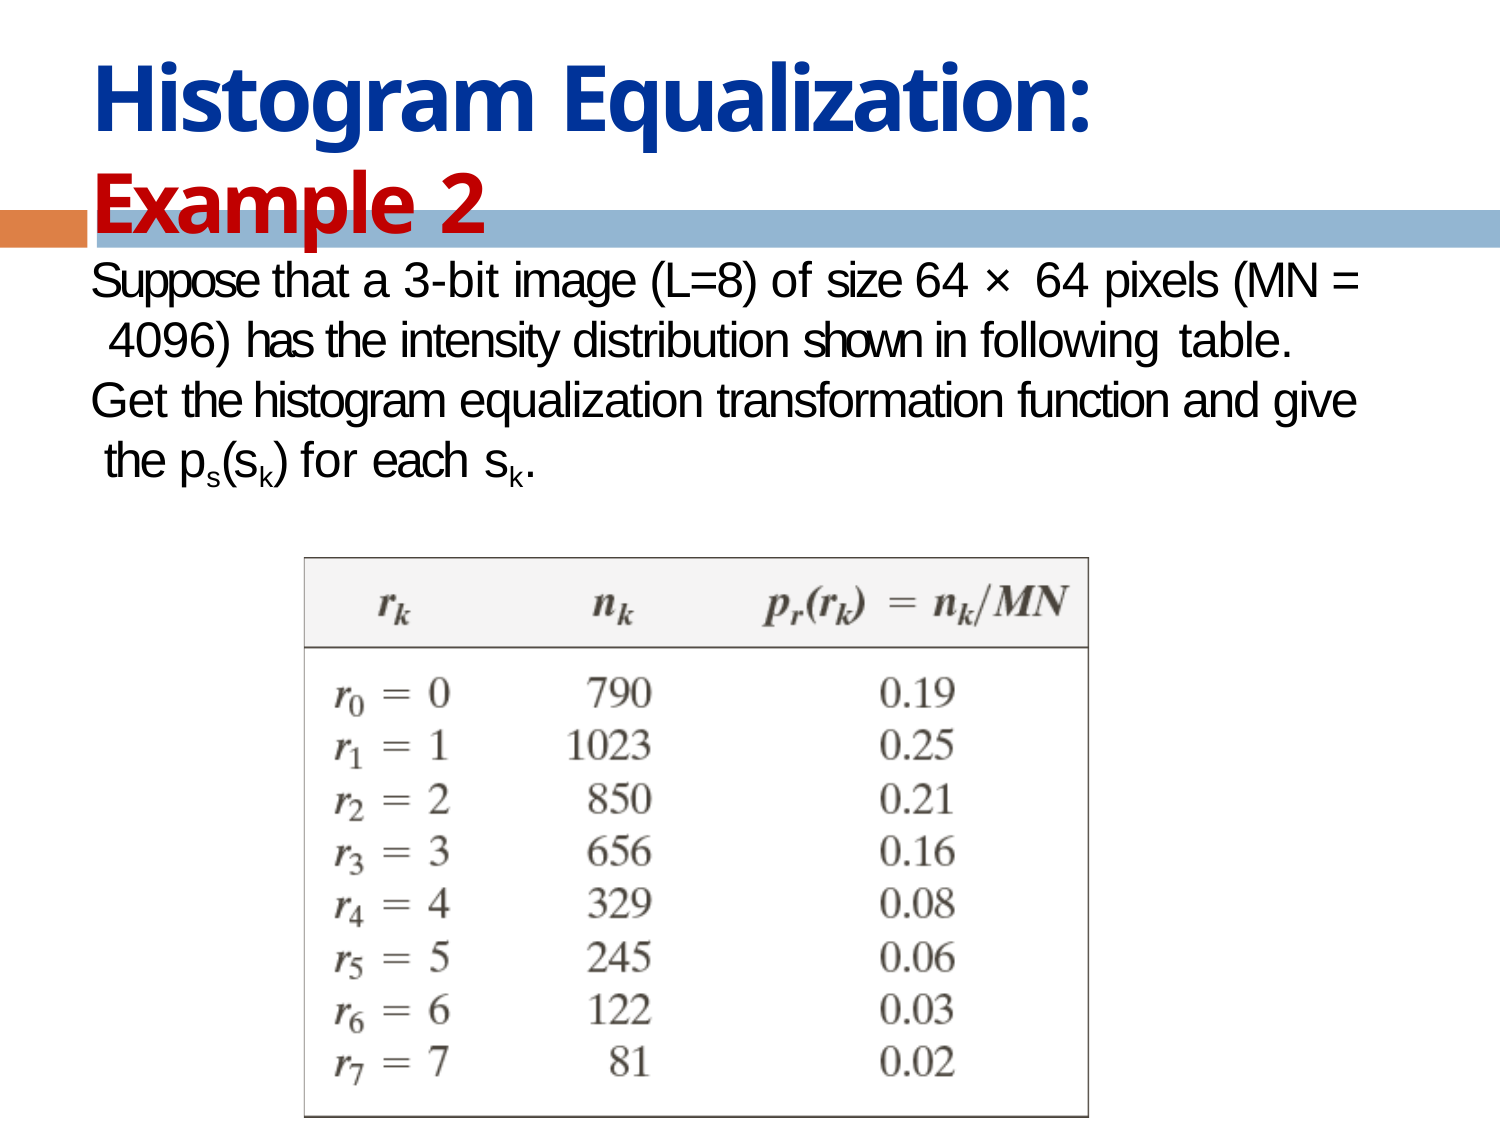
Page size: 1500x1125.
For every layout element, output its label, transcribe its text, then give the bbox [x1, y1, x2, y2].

title Histogram Equalization: Example 2 [87, 37, 1400, 250]
text_box Suppose that a 3-bit image (L=8) of size 64 × 64 pixels (MN = 4096) has the intensity distribution shown in following table. Get the histogram equalization transformation function and give the ps(sk) for each sk. [83, 245, 1372, 494]
text_box [303, 557, 1090, 1118]
